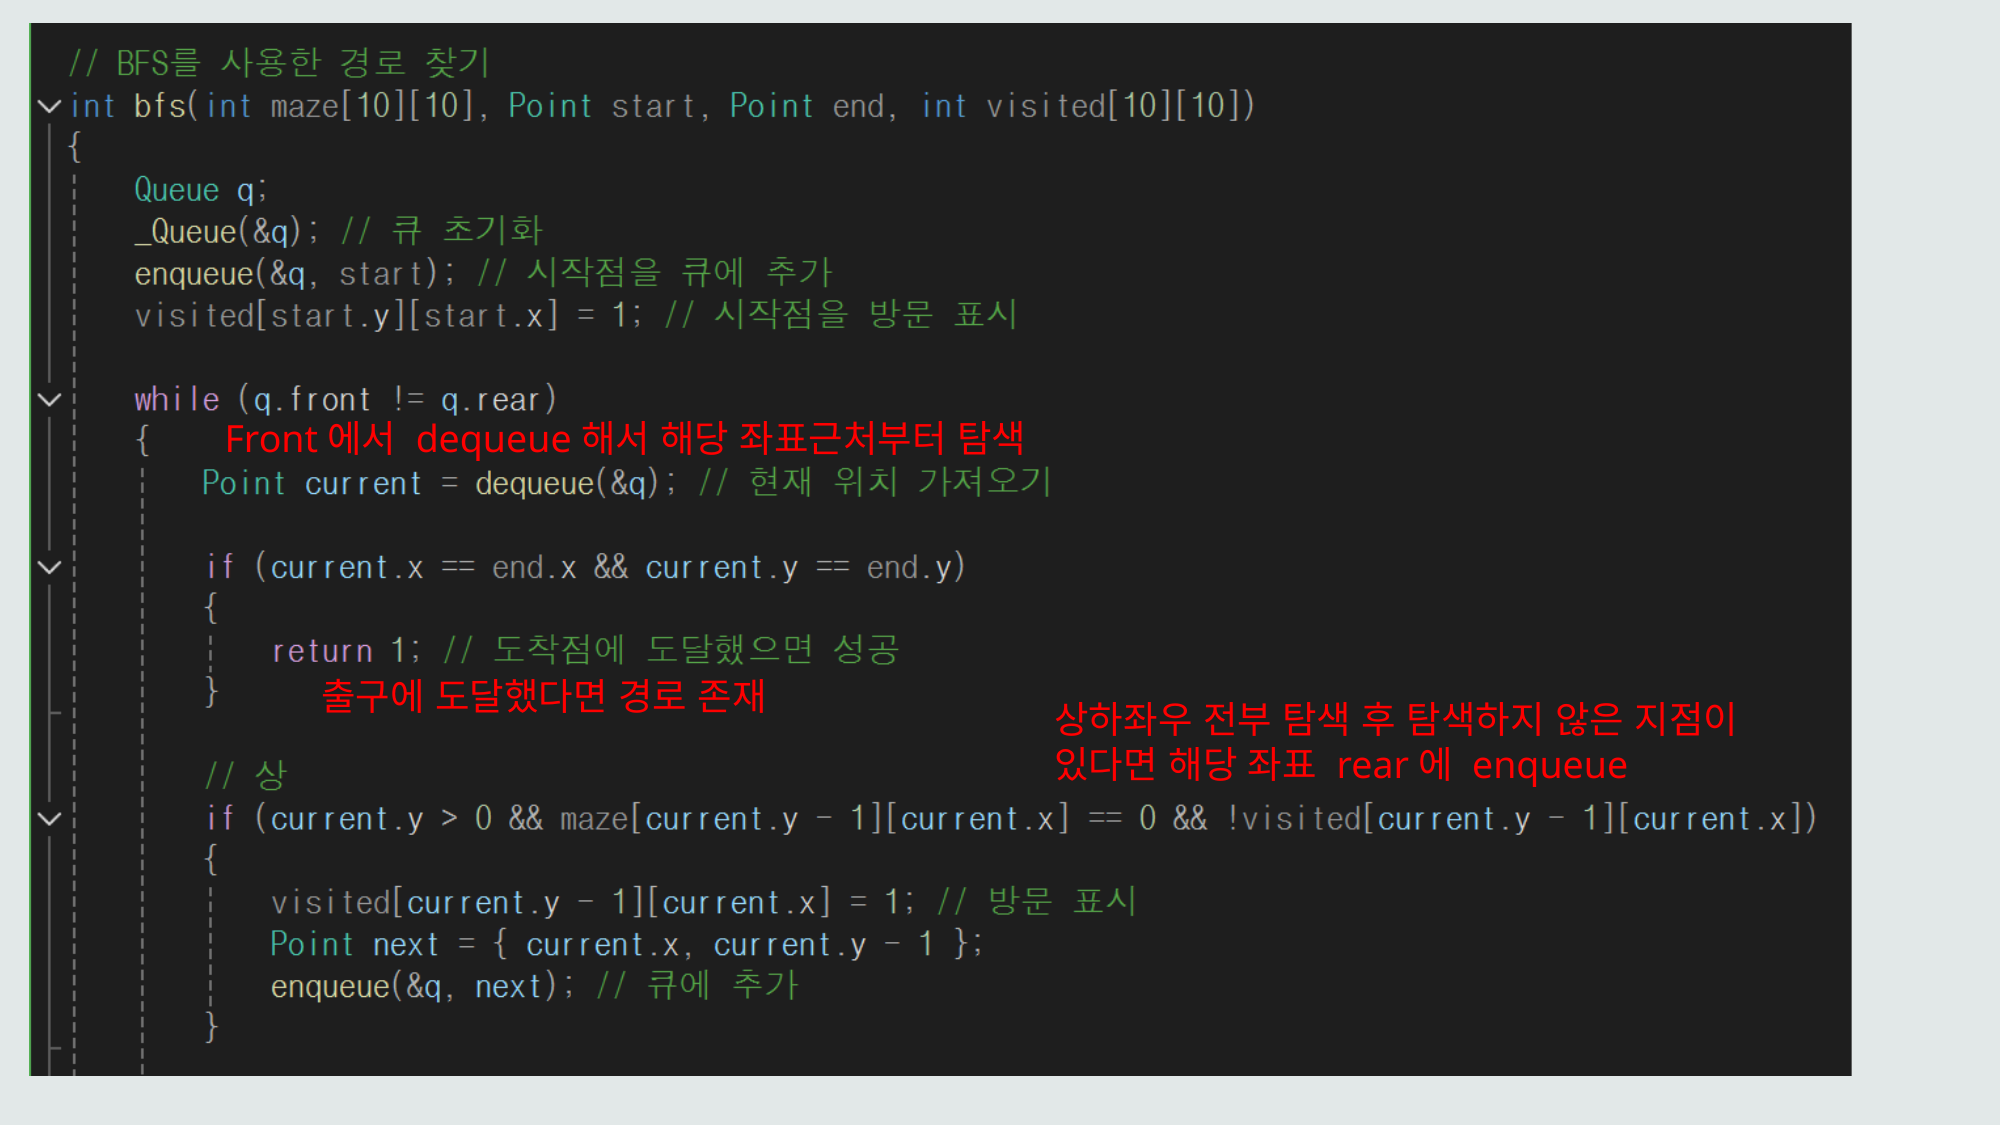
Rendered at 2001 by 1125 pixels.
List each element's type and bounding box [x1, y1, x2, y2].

text_box [0, 0, 2000, 1125]
picture [28, 23, 1852, 1076]
